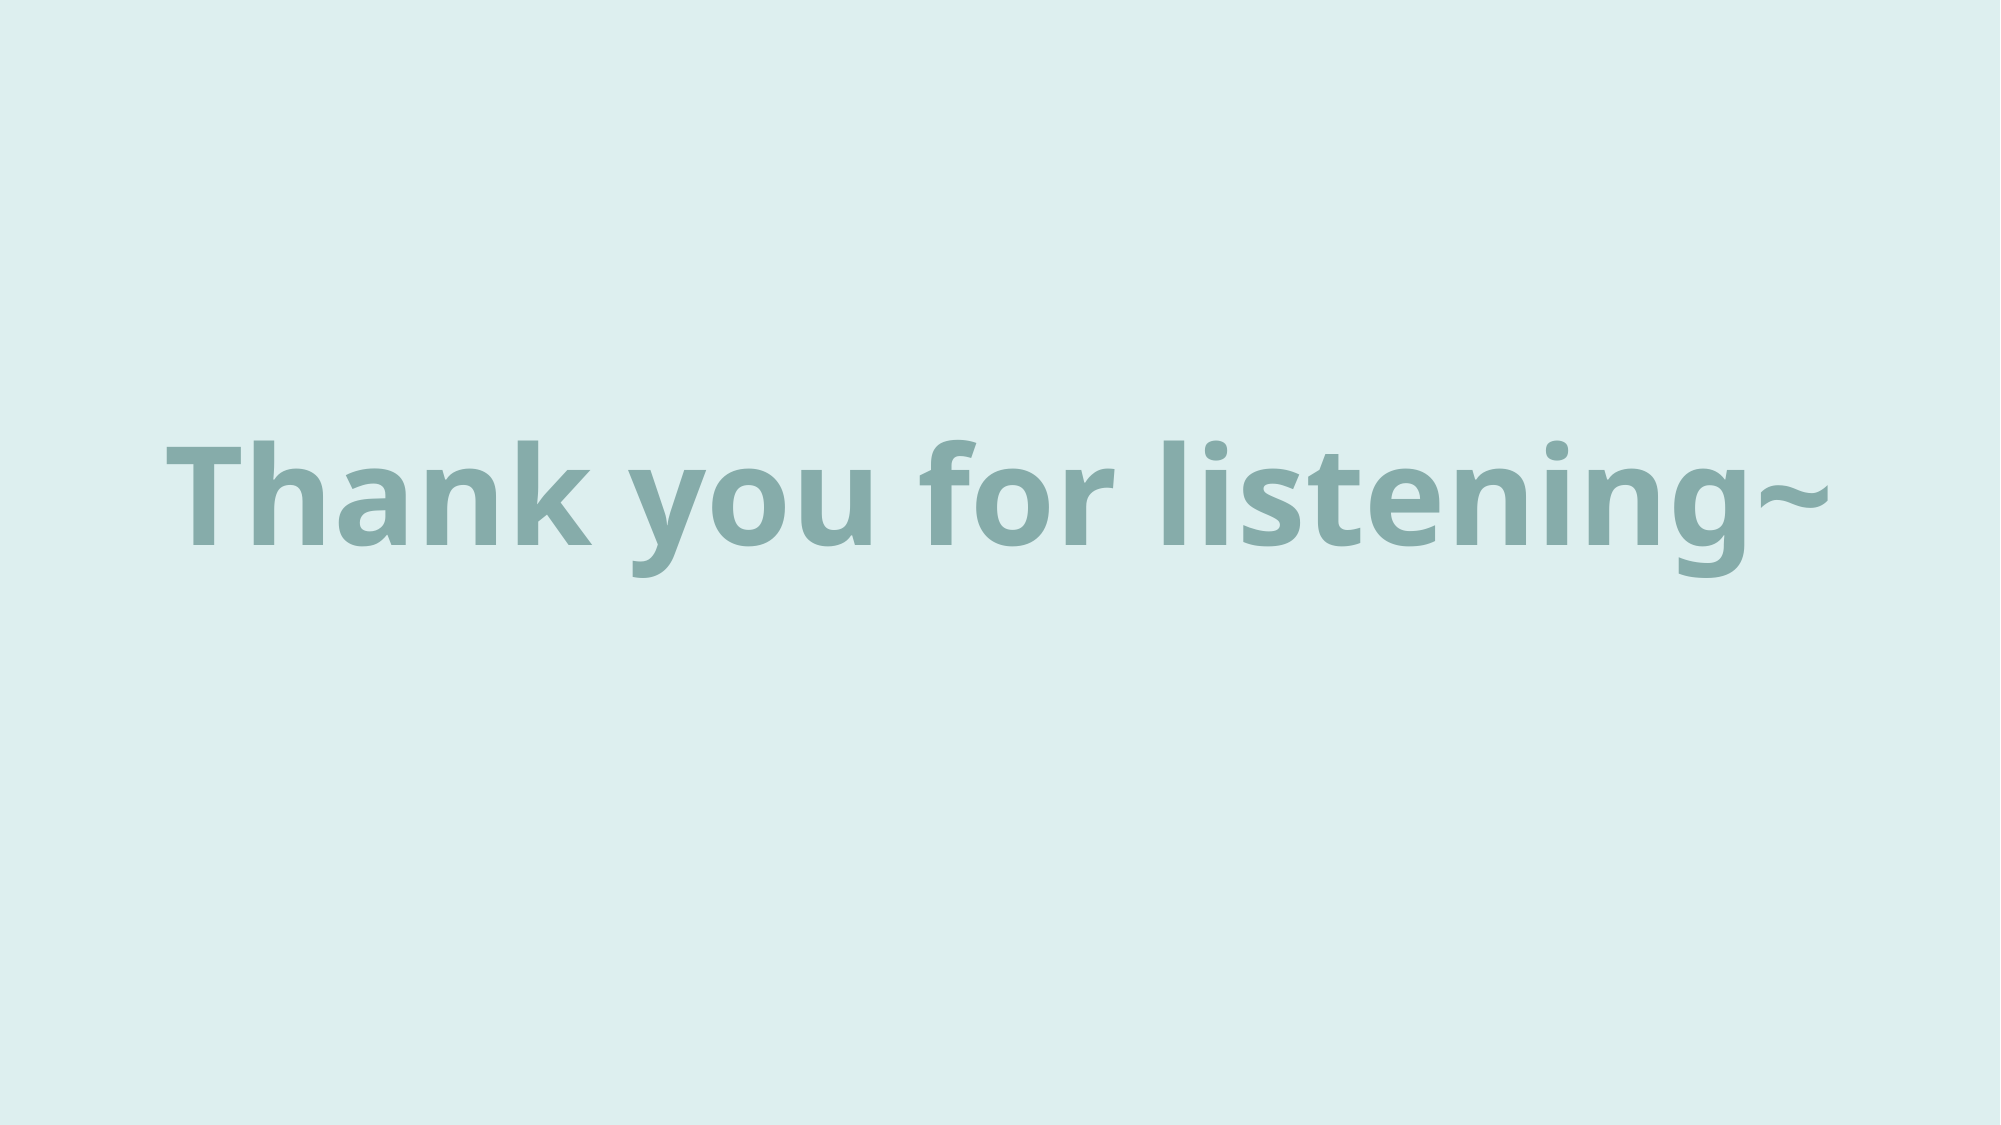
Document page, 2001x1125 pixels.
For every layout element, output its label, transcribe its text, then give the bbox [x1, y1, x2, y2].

title Thank you for listening~ [51, 392, 1949, 610]
